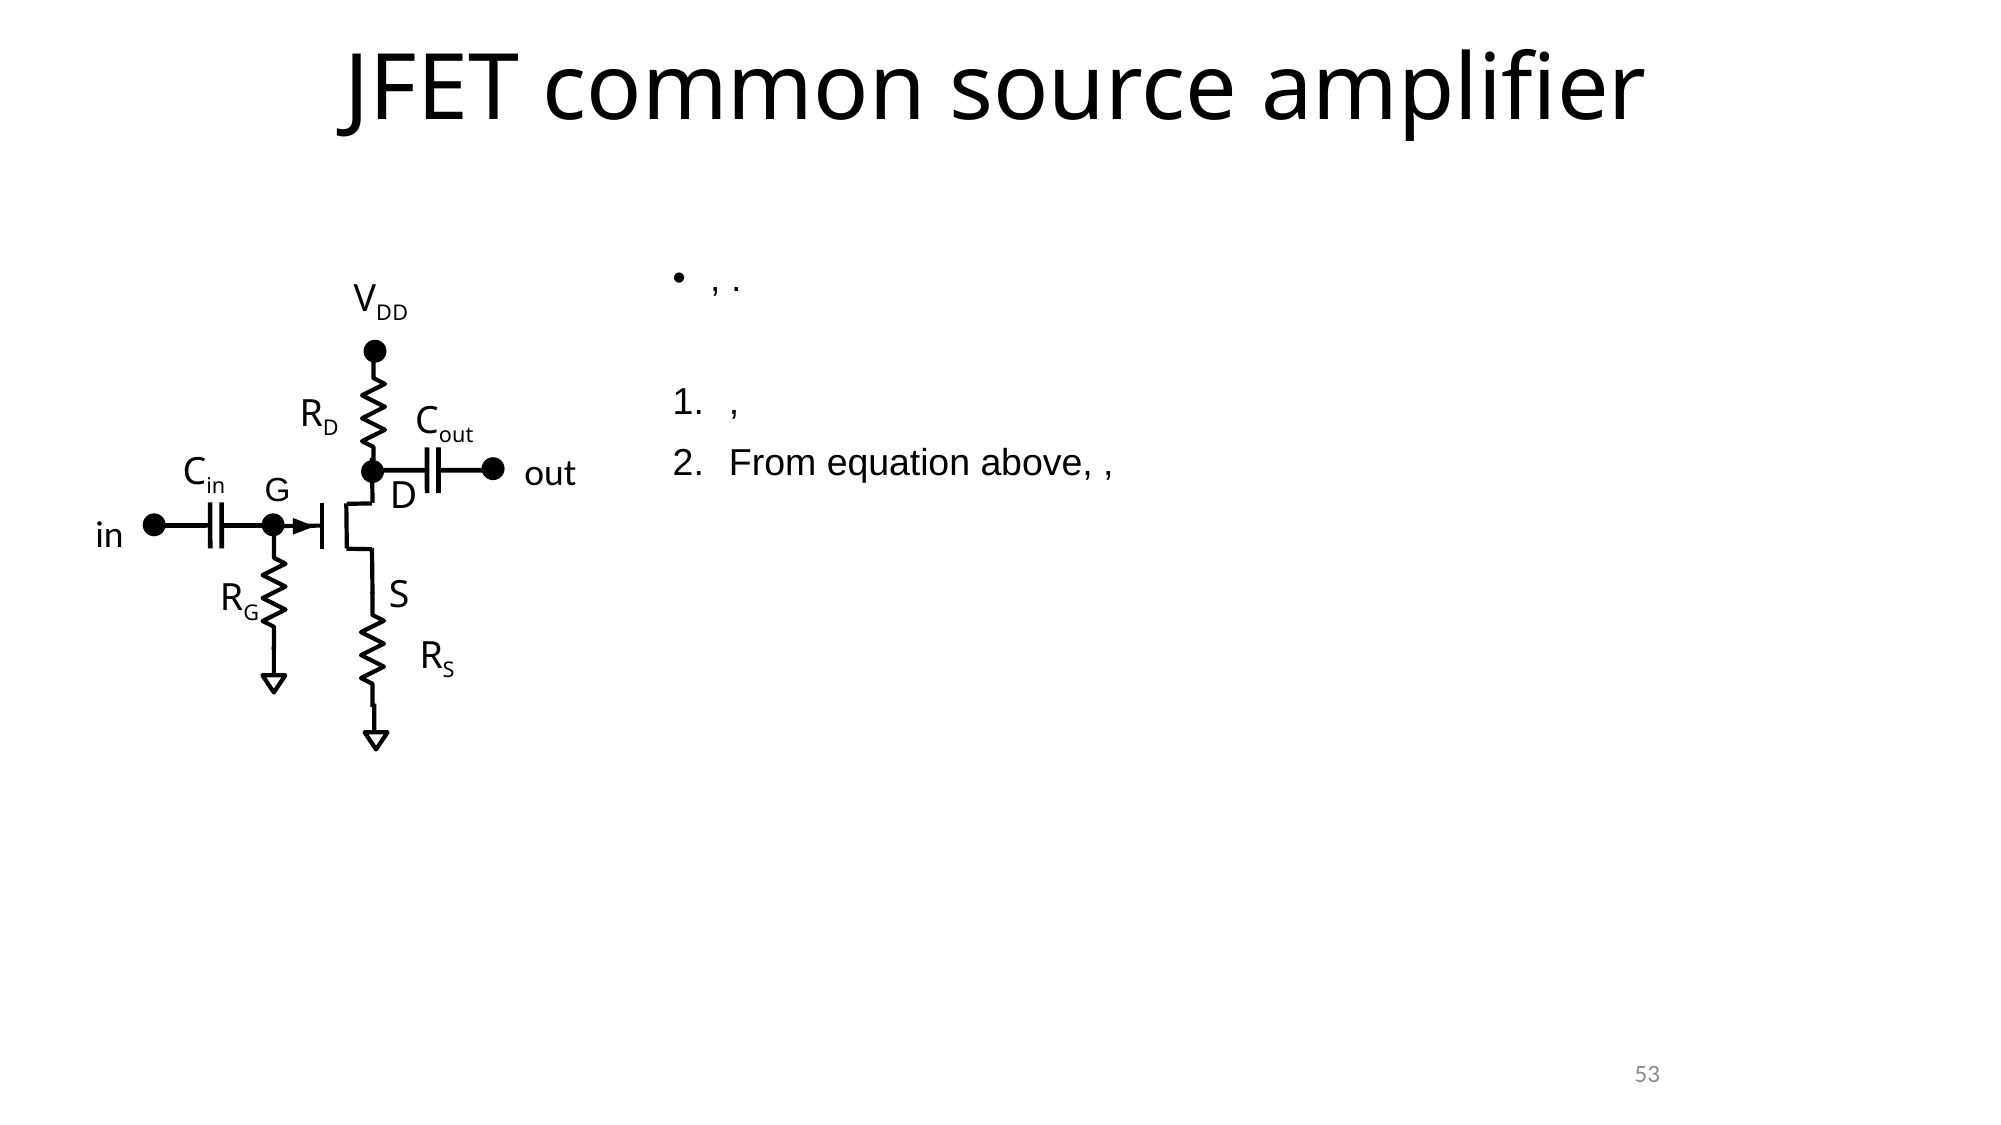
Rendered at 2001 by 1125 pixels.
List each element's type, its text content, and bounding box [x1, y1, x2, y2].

title JFET common source amplifier [54, 18, 1938, 162]
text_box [87, 266, 603, 750]
slide_number 53 [1325, 1042, 1675, 1103]
